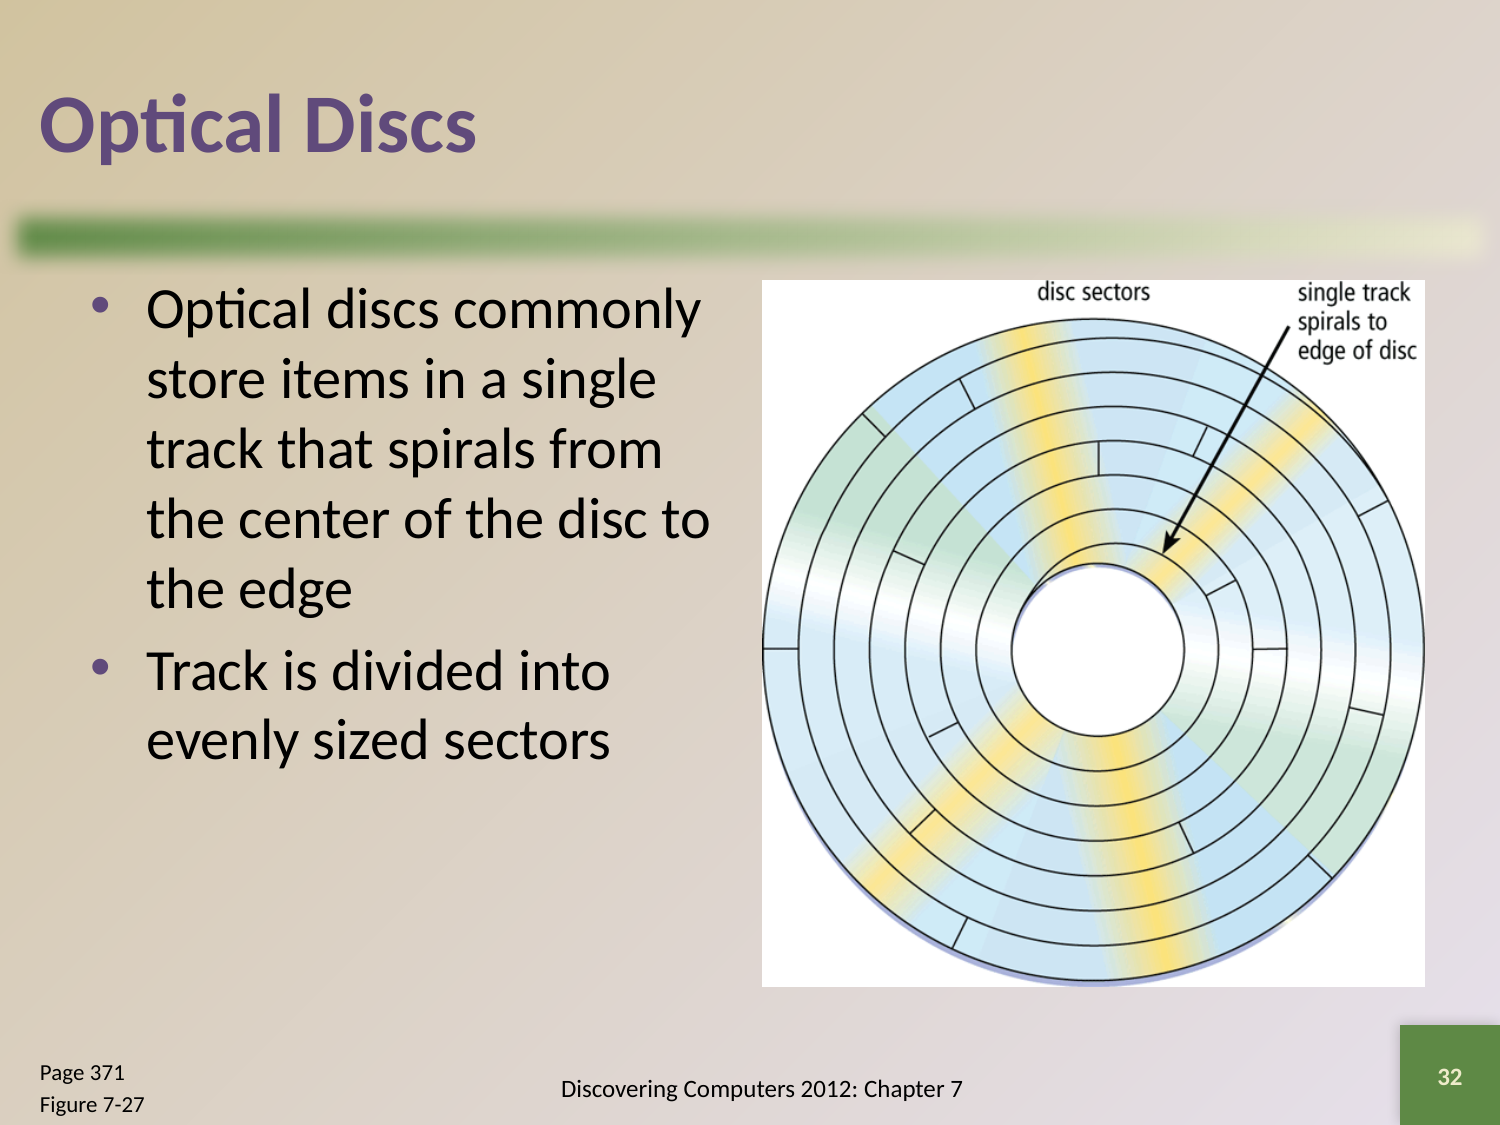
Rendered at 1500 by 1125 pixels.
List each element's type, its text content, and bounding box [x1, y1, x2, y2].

slide_number 32 [1400, 1025, 1500, 1125]
list Optical discs commonly store items in a single track that spirals from the center of the disc to the edge Track is divided into evenly sized sectors [75, 262, 738, 1005]
list Page 371 Figure 7-27 [24, 1050, 300, 1125]
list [762, 280, 1426, 987]
title Optical Discs [24, 24, 1475, 213]
footer Discovering Computers 2012: Chapter 7 [450, 1050, 1075, 1125]
